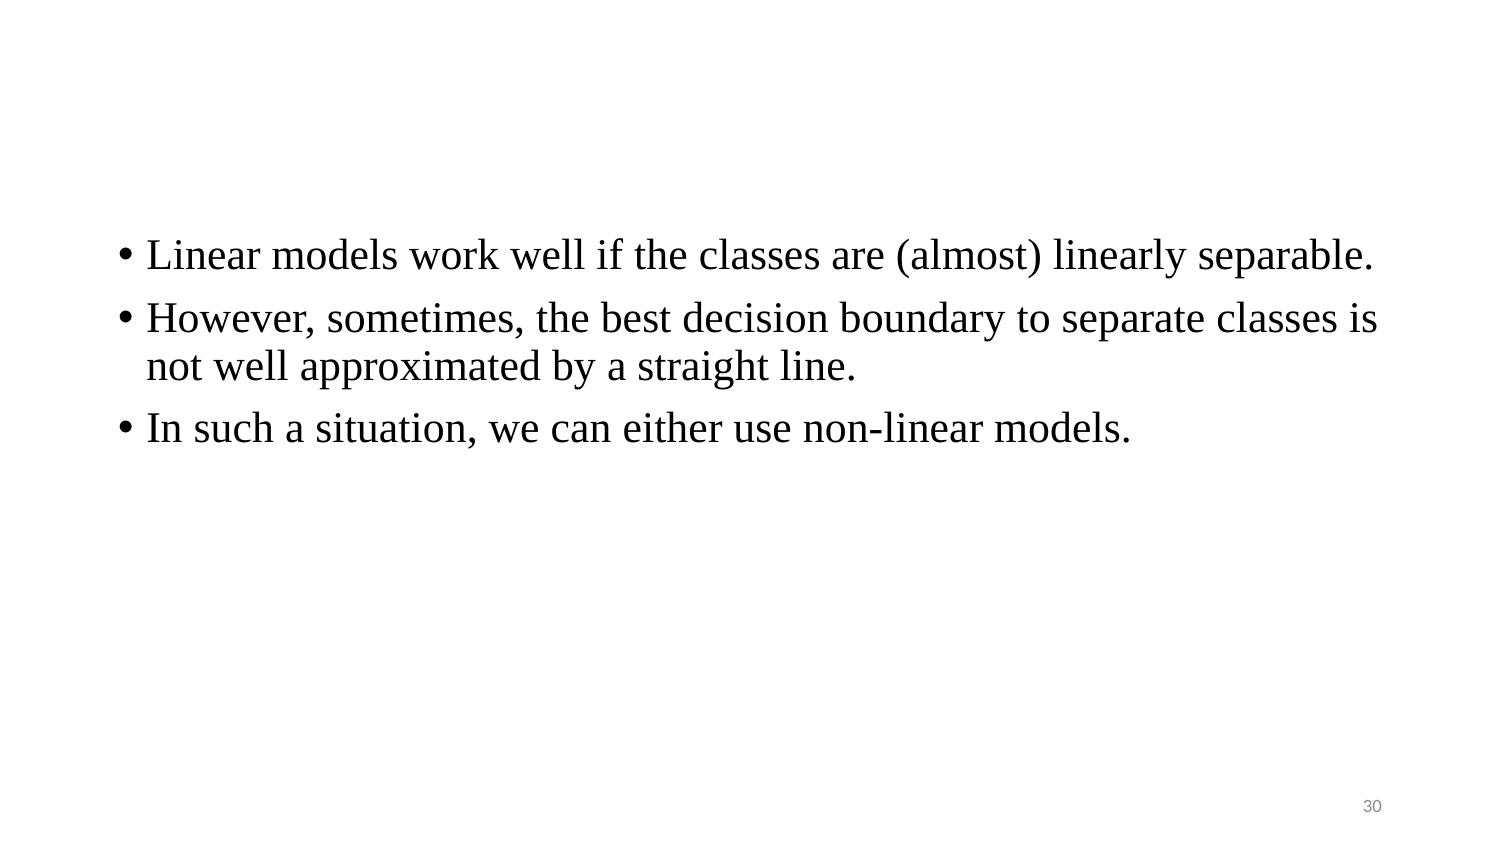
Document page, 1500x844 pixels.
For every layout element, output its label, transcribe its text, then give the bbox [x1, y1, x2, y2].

list Linear models work well if the classes are (almost) linearly separable. However, sometimes, the best decision boundary to separate classes is not well approximated by a straight line. In such a situation, we can either use non-linear models. [103, 224, 1397, 760]
slide_number 30 [1059, 782, 1397, 827]
